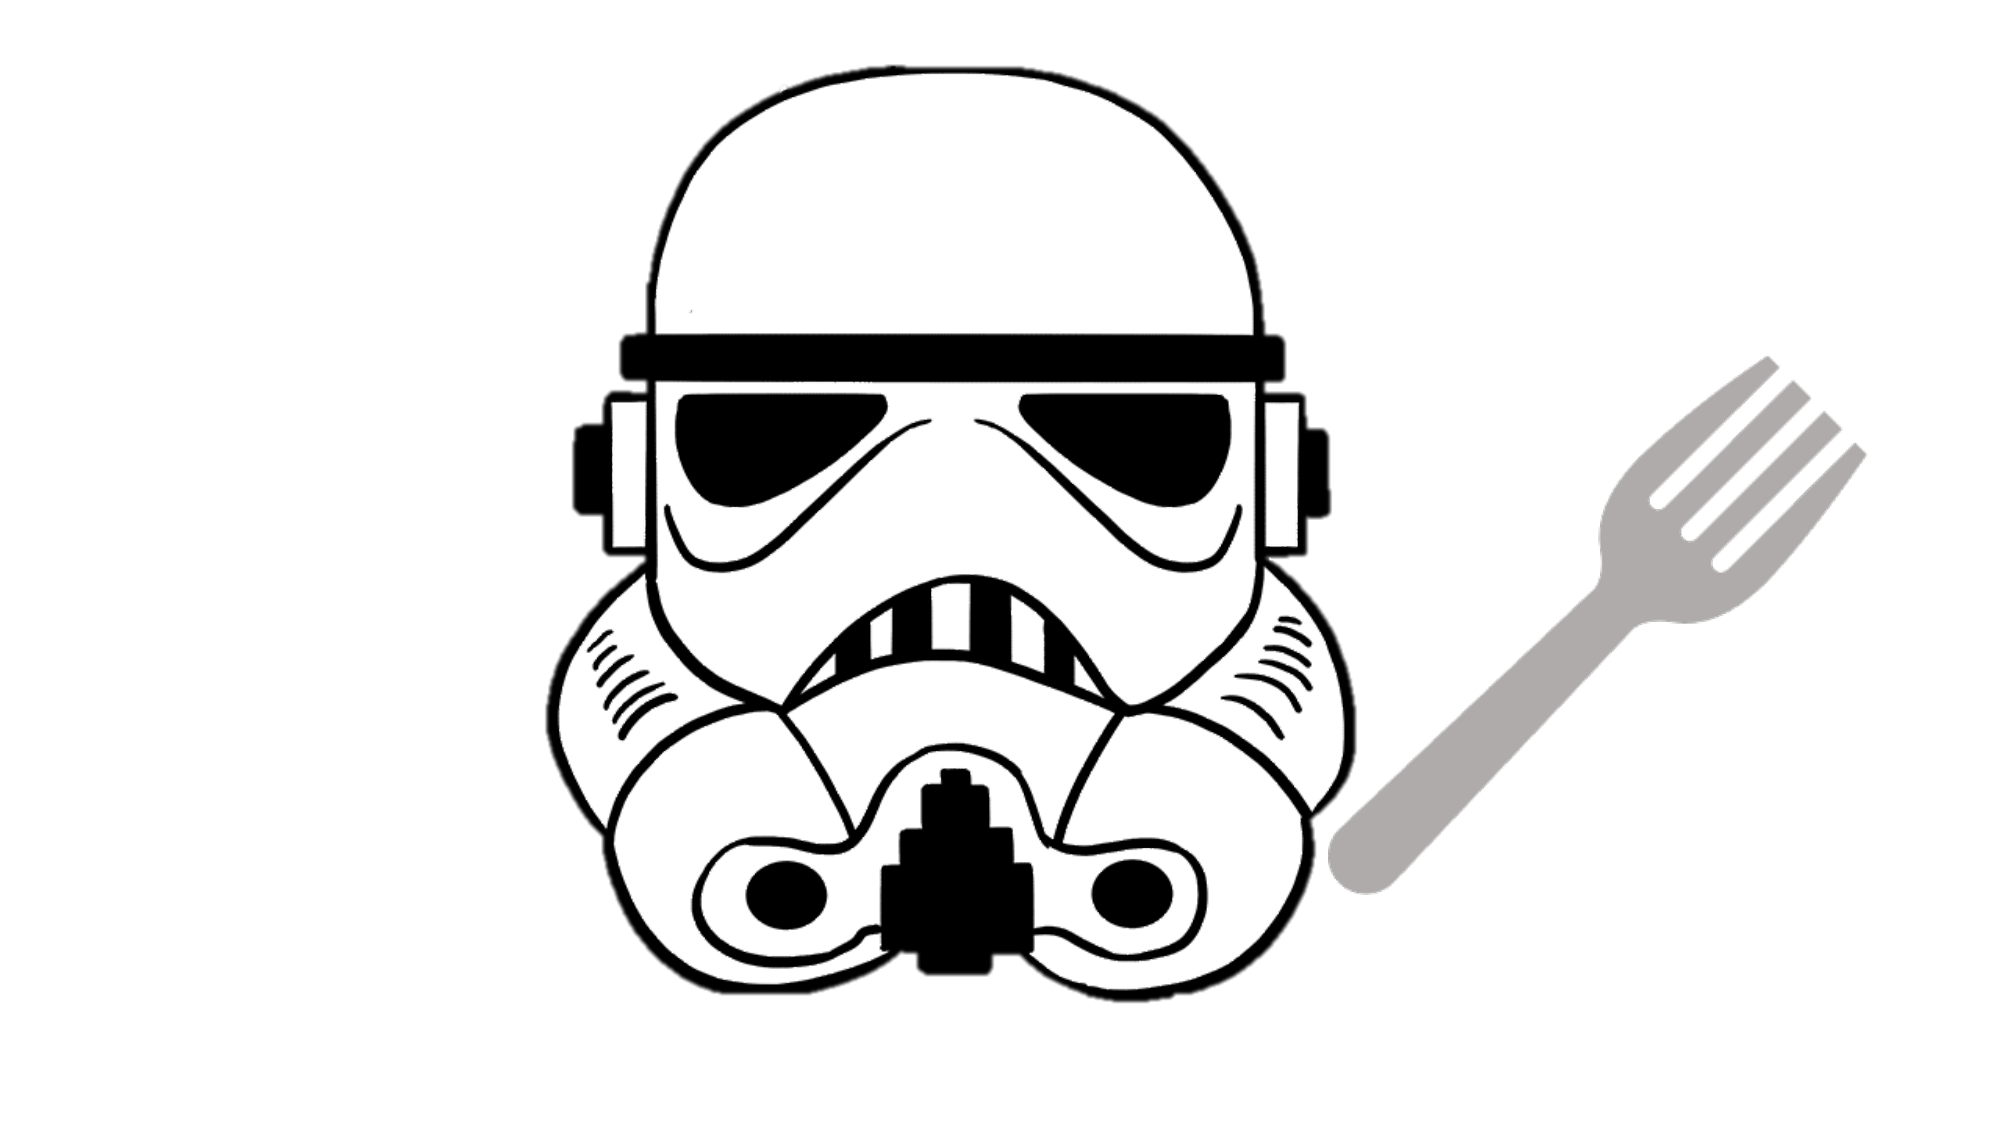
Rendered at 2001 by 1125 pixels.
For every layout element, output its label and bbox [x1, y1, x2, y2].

picture [278, 0, 1901, 1066]
